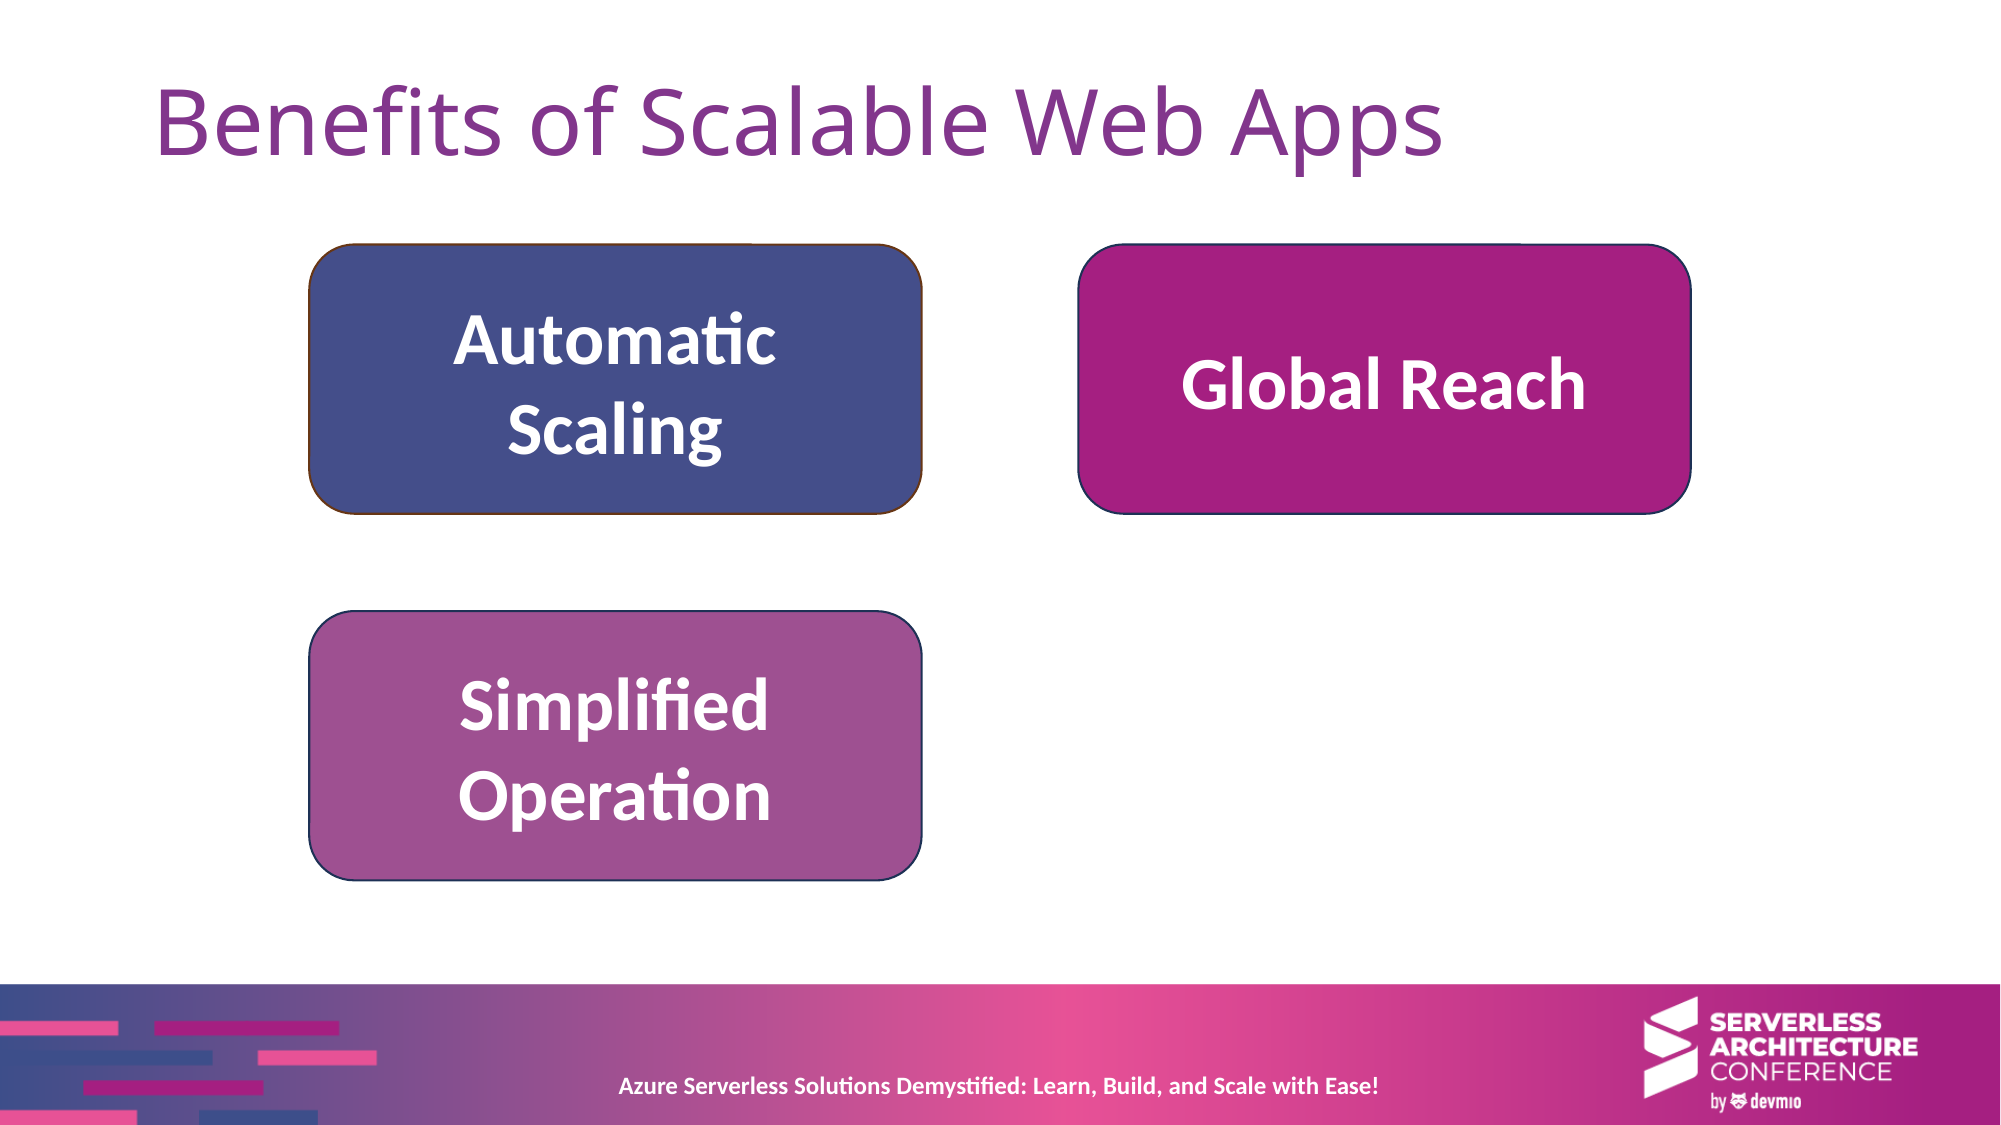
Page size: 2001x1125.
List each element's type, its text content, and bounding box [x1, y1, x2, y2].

text_box Automatic Scaling [308, 243, 923, 515]
picture [0, 0, 2001, 1125]
text_box Global Reach [1077, 243, 1692, 515]
text_box Simplified Operation [308, 610, 923, 882]
title Benefits of Scalable Web Apps [137, 17, 1863, 235]
